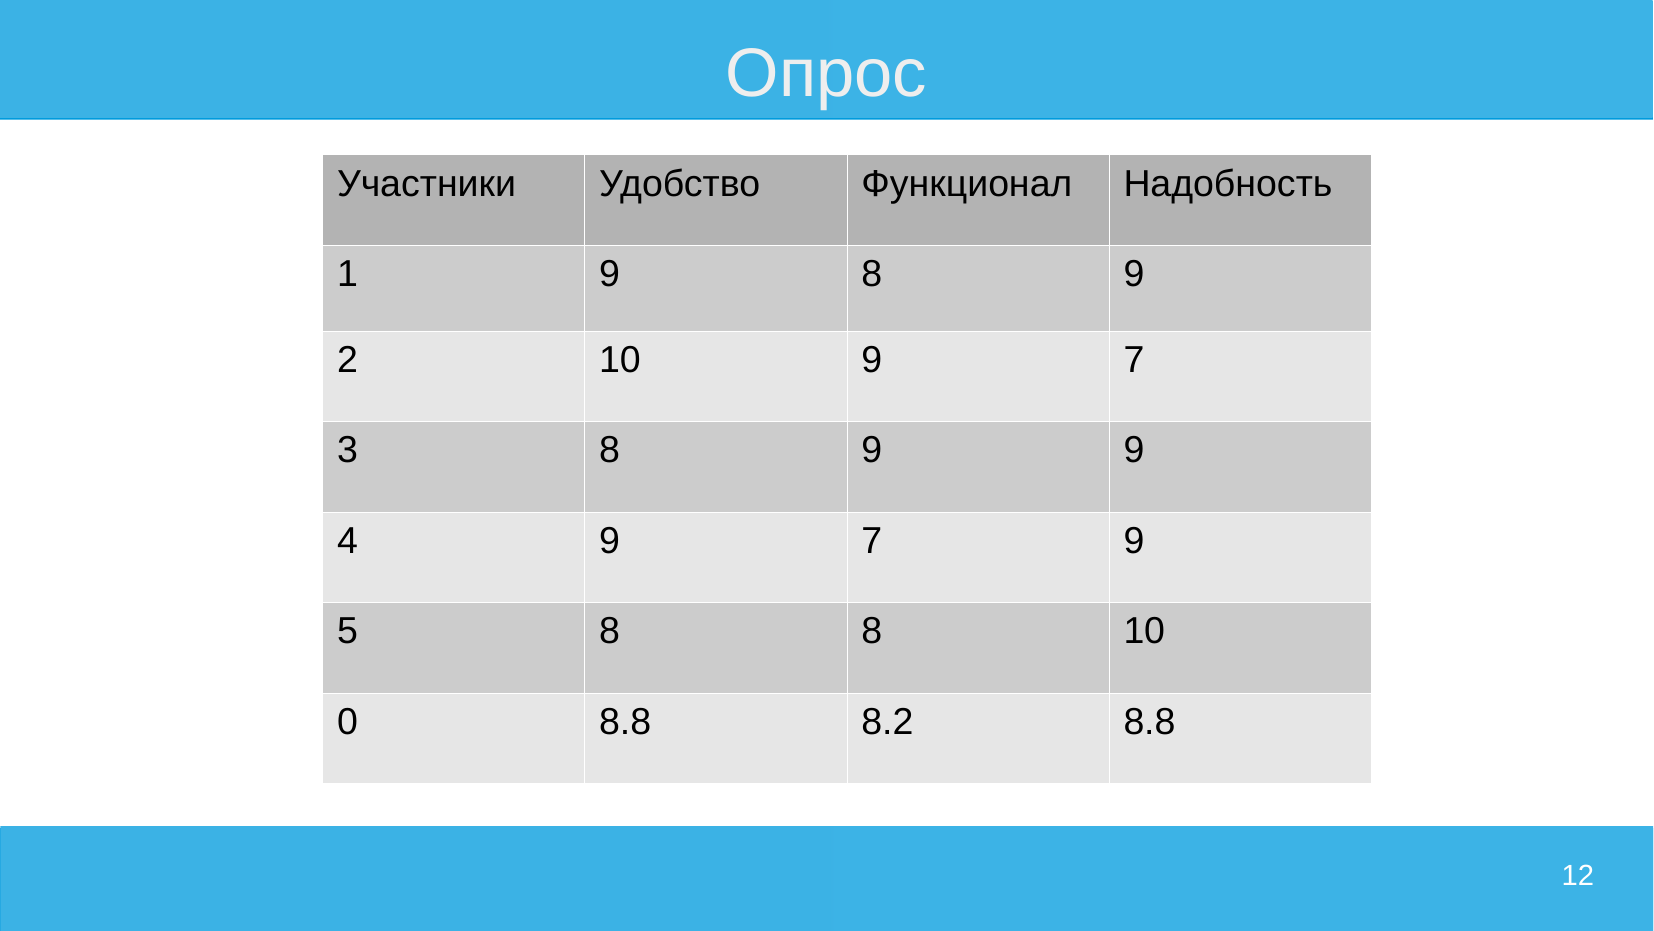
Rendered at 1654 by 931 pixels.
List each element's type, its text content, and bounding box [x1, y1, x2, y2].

table_cell 10 [585, 332, 847, 421]
table_header Надобность [1110, 155, 1371, 245]
table_cell 0 [323, 694, 584, 783]
table_cell 8 [585, 603, 847, 693]
table_cell 8.2 [848, 694, 1109, 783]
table_cell 5 [323, 603, 584, 693]
table_cell 9 [1110, 246, 1371, 331]
slide_number 12 [1210, 856, 1595, 916]
table_header Функционал [848, 155, 1109, 245]
table_cell 8 [848, 603, 1109, 693]
table_header Участники [323, 155, 584, 245]
table_cell 8 [848, 246, 1109, 331]
table_cell 2 [323, 332, 584, 421]
table_cell 9 [585, 513, 847, 602]
table_cell 9 [848, 422, 1109, 512]
table_cell 7 [1110, 332, 1371, 421]
table_cell 4 [323, 513, 584, 602]
table_cell 9 [585, 246, 847, 331]
table_cell 1 [323, 246, 584, 331]
table_cell 10 [1110, 603, 1371, 693]
table_header Удобство [585, 155, 847, 245]
table_cell 8 [585, 422, 847, 512]
table_cell 3 [323, 422, 584, 512]
title Опрос [59, 29, 1595, 108]
table_cell 9 [1110, 513, 1371, 602]
table_cell 8.8 [585, 694, 847, 783]
table_cell 9 [848, 332, 1109, 421]
table_cell 8.8 [1110, 694, 1371, 783]
table_cell 9 [1110, 422, 1371, 512]
table_cell 7 [848, 513, 1109, 602]
